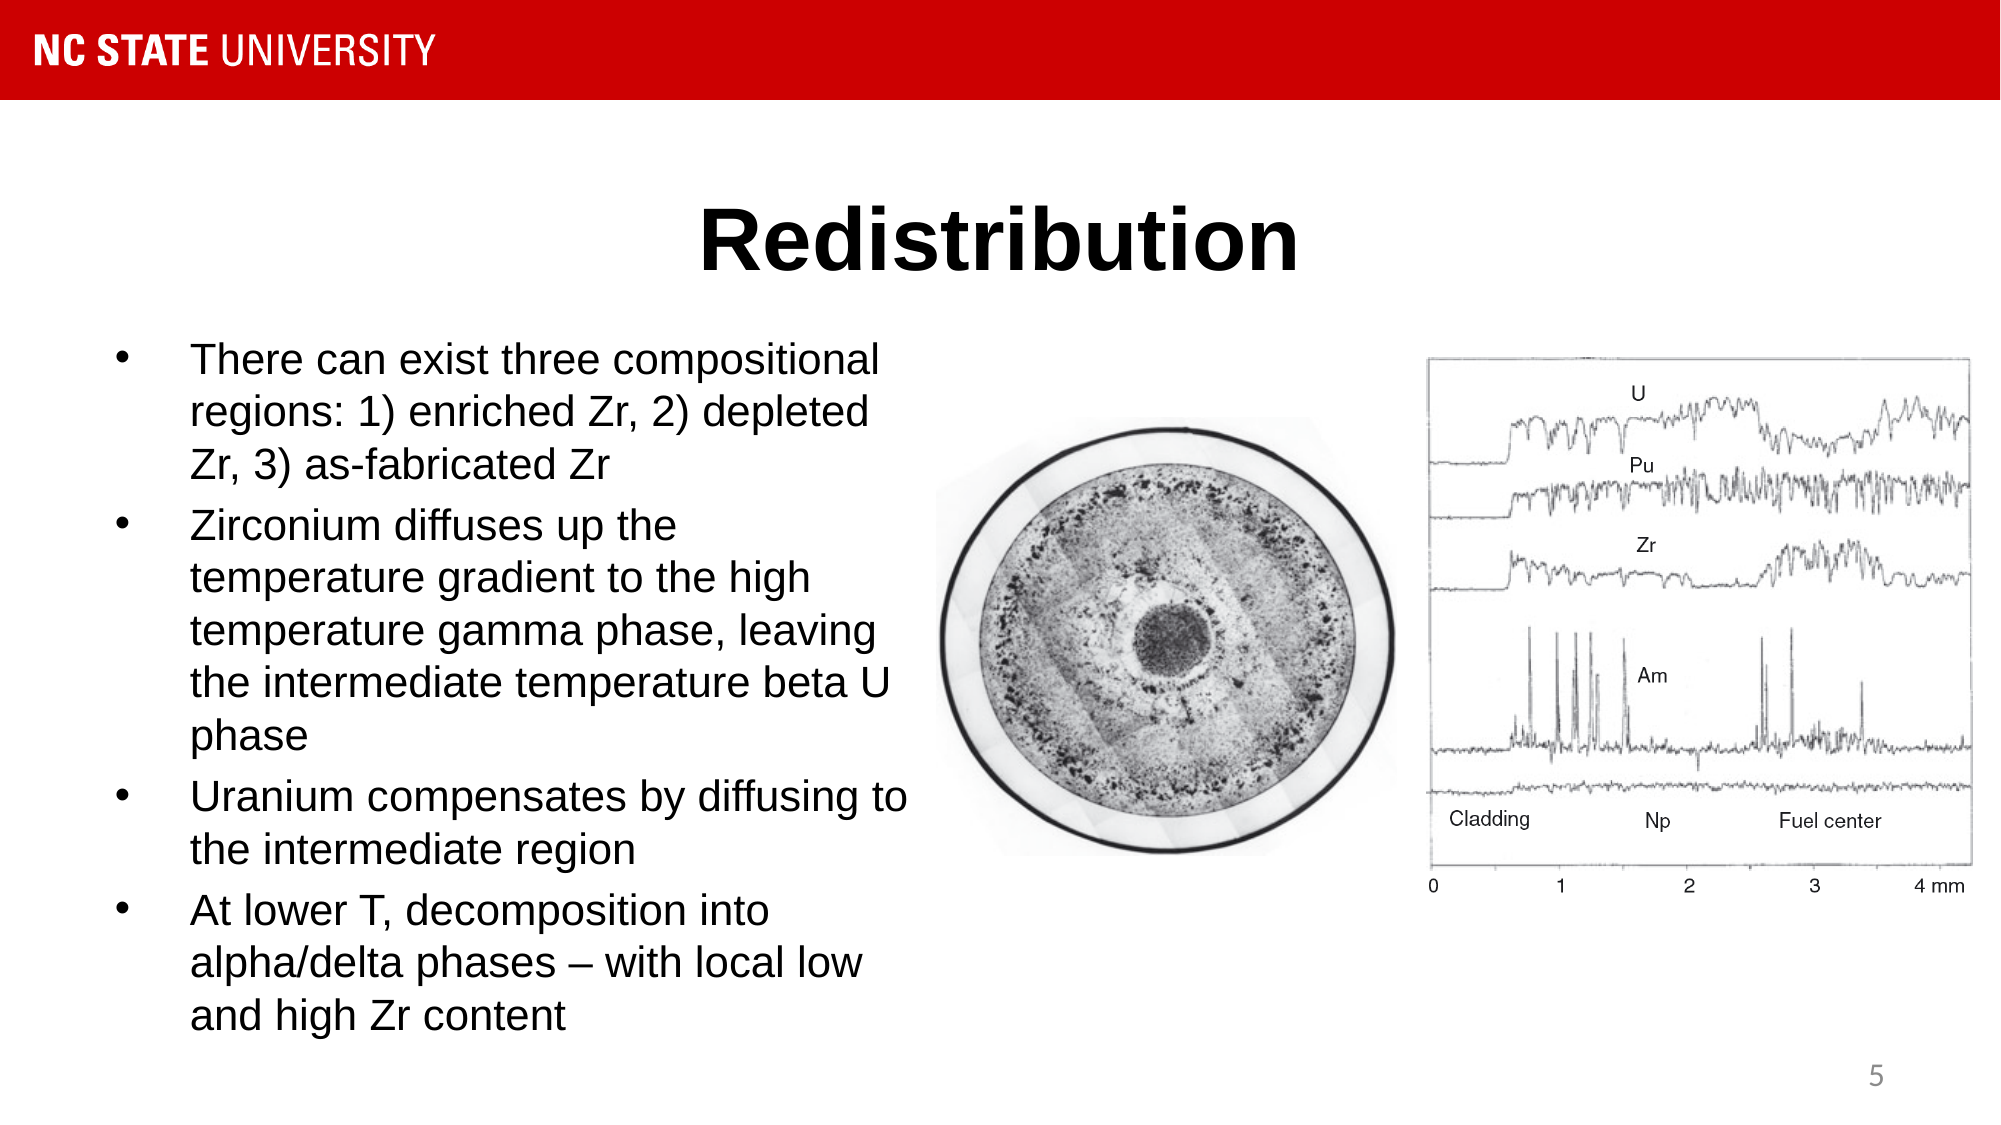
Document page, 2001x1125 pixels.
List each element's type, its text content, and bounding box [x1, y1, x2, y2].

title Redistribution [99, 147, 1900, 323]
picture [1397, 329, 1993, 916]
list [935, 417, 1392, 856]
picture [0, 0, 2001, 100]
slide_number 5 [1433, 1042, 1900, 1103]
list There can exist three compositional regions: 1) enriched Zr, 2) depleted Zr, 3) as-fabricated Zr Zirconium diffuses up the temperature gradient to the high temperature gamma phase, leaving the intermediate temperature beta U phase Uranium compensates by diffusing to the intermediate region At lower T, decomposition into alpha/delta phases – with local low and high Zr content [99, 322, 937, 1005]
